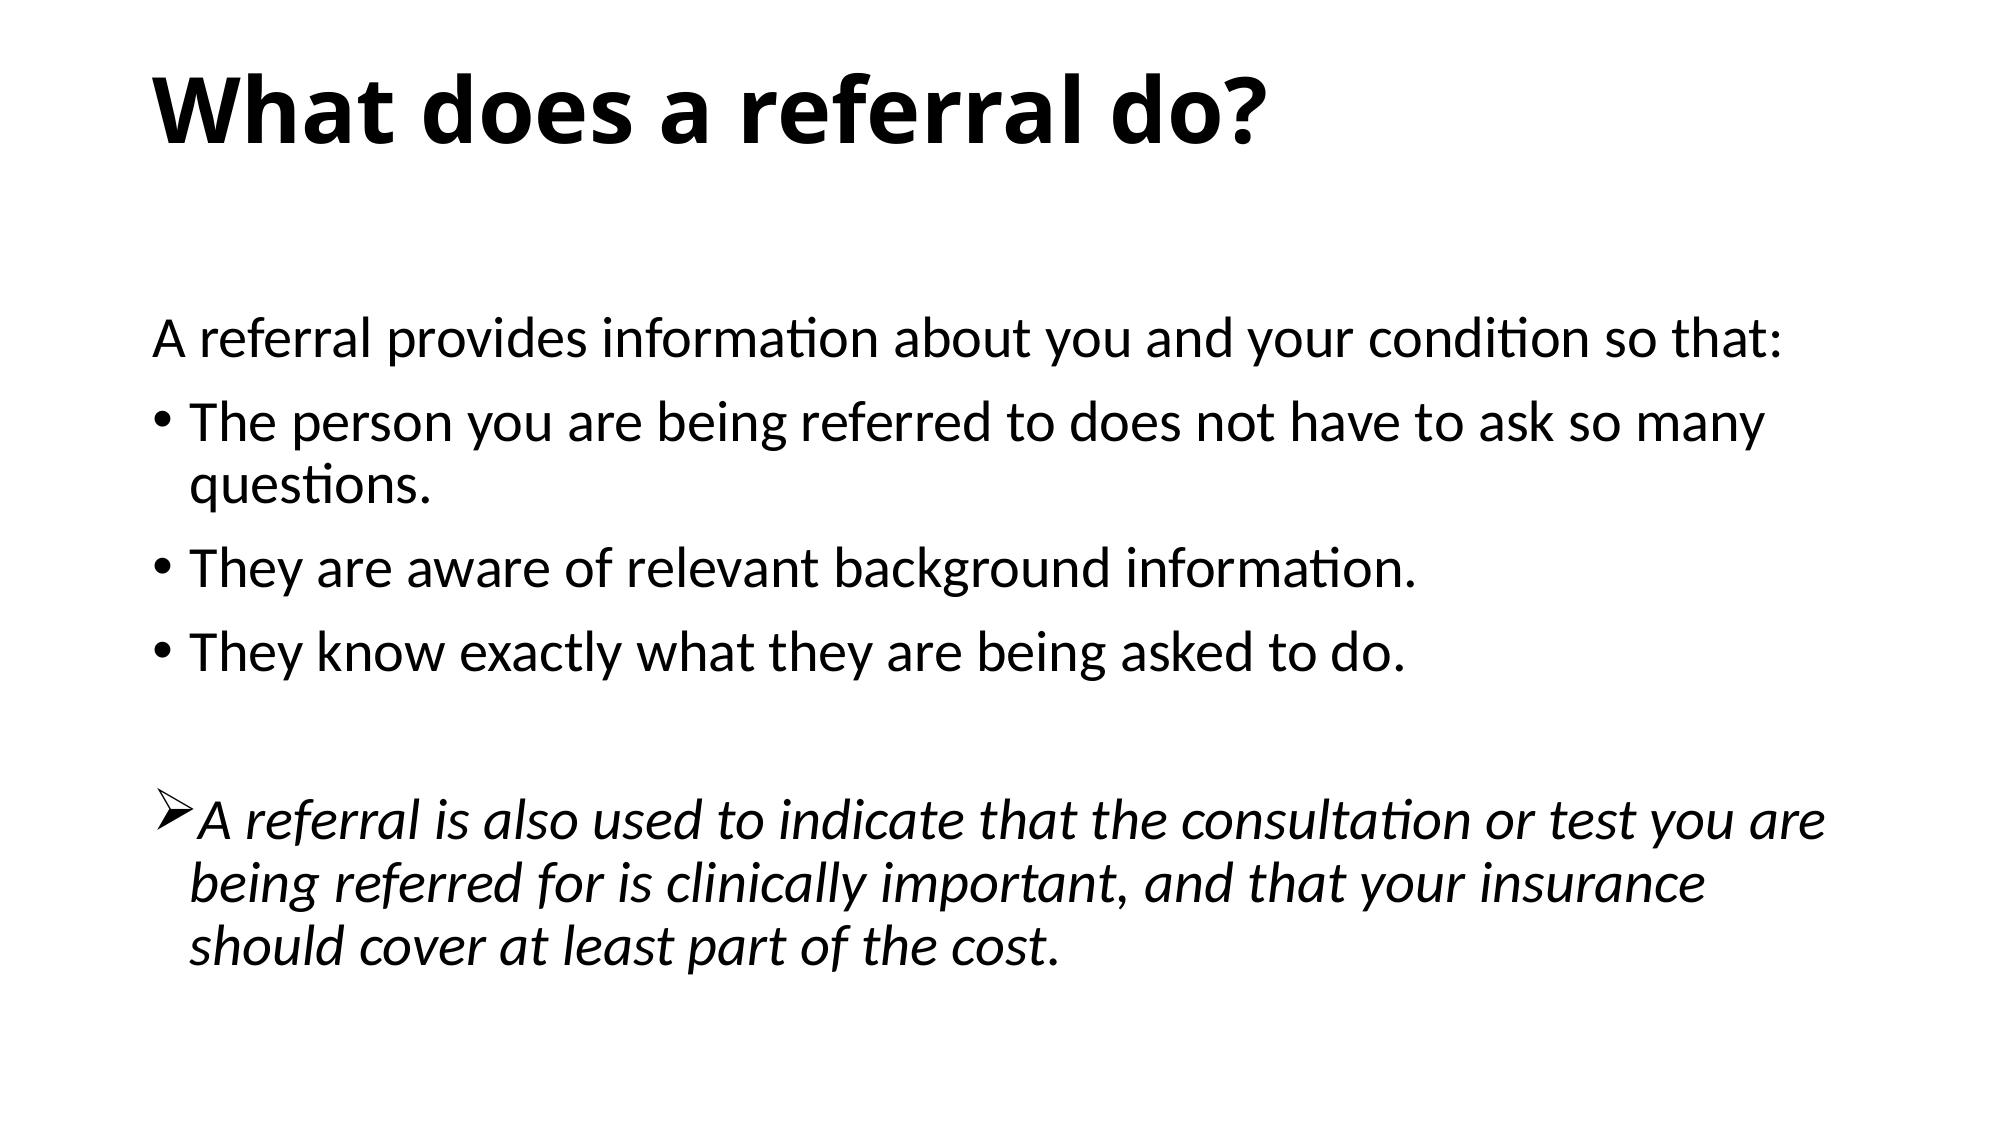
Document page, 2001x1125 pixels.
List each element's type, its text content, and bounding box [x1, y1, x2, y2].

title What does a referral do? [137, 59, 1863, 278]
list A referral provides information about you and your condition so that: The person you are being referred to does not have to ask so many questions. They are aware of relevant background information. They know exactly what they are being asked to do. A referral is also used to indicate that the consultation or test you are being referred for is clinically important, and that your insurance should cover at least part of the cost. [137, 299, 1863, 1014]
